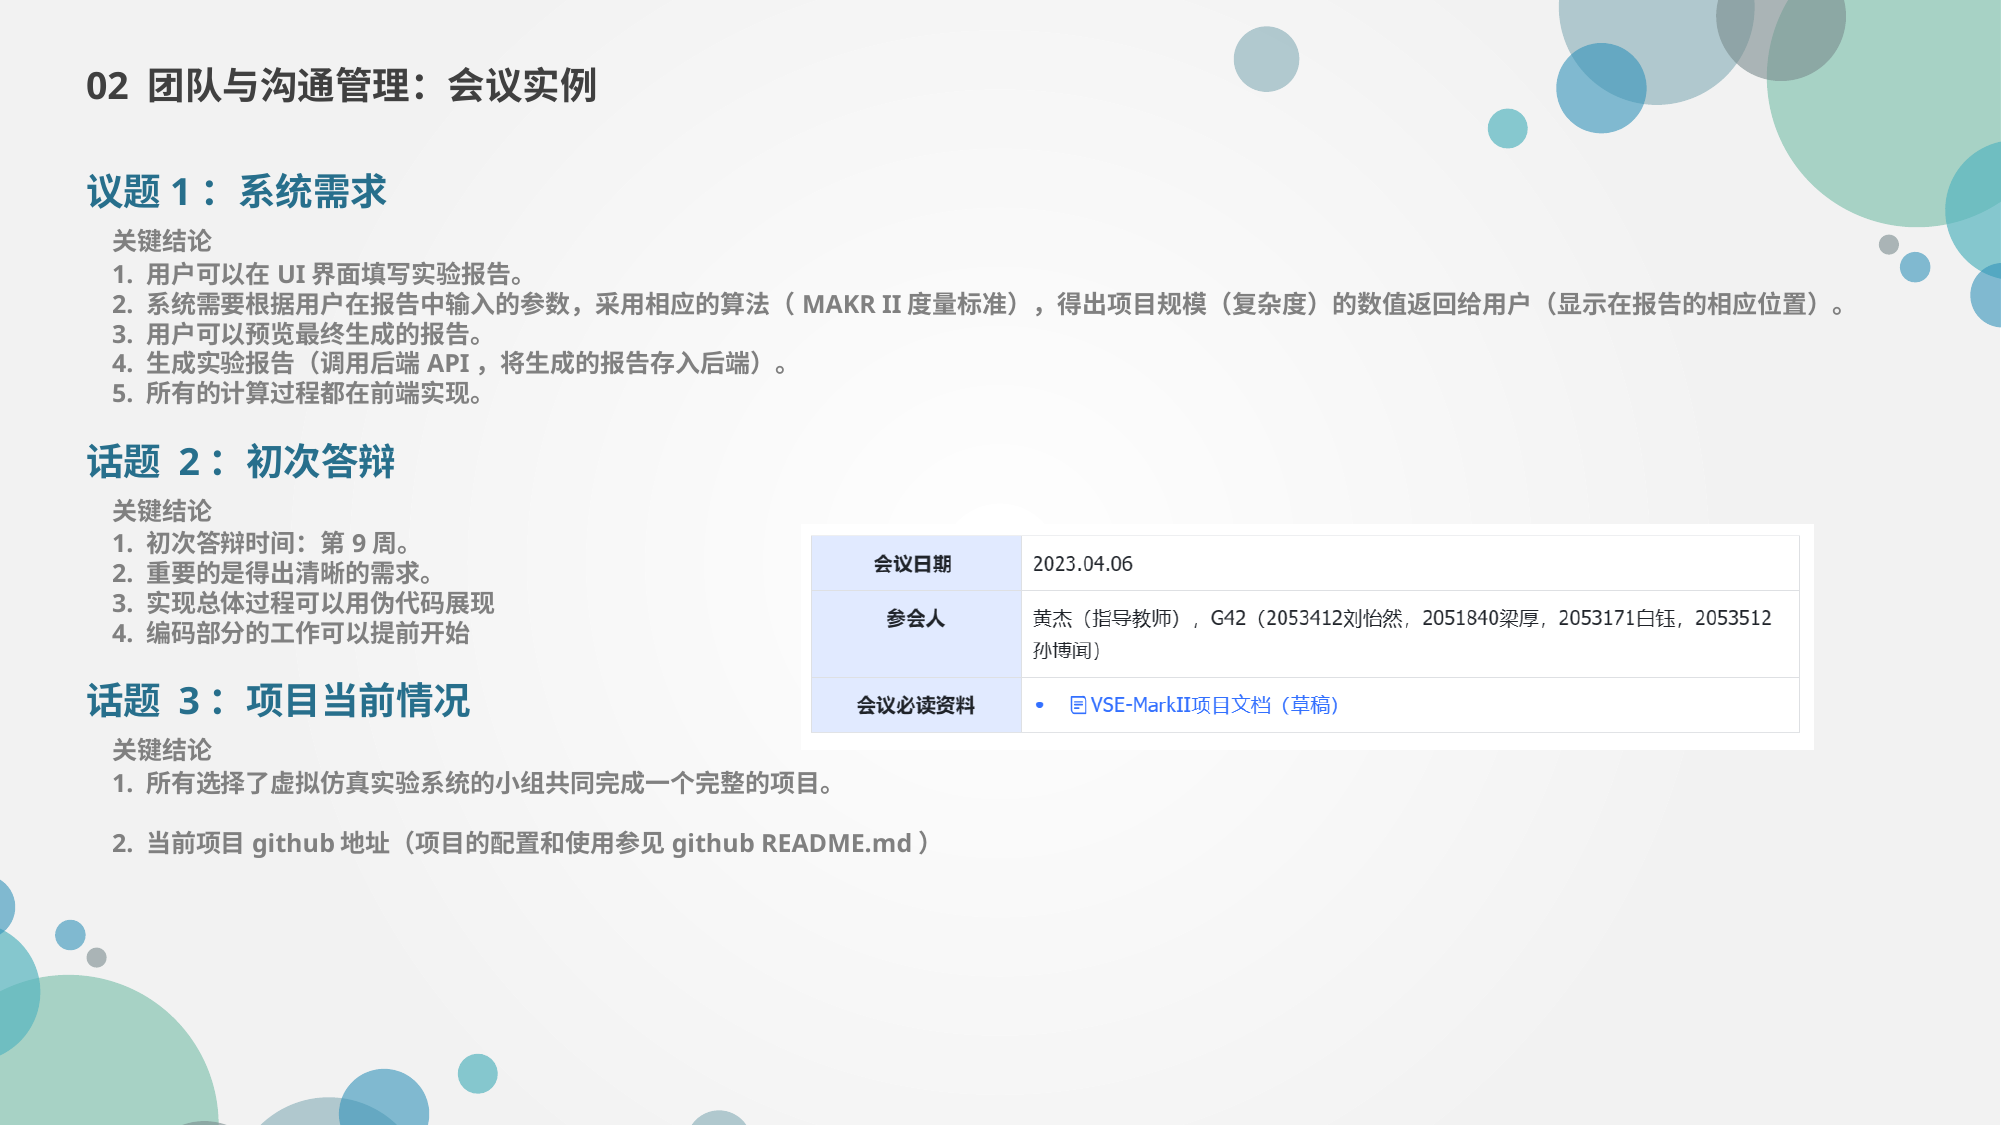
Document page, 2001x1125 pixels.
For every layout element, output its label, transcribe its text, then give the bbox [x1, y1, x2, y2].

text_box 议题1：系统需求 关键结论 1. 用户可以在UI界面填写实验报告。 2. 系统需要根据用户在报告中输入的参数，采用相应的算法（MAKR II度量标准），得出项目规模（复杂度）的数值返回给用户（显示在报告的相应位置）。 3. 用户可以预览最终生成的报告。 4. 生成实验报告（调用后端API，将生成的报告存入后端）。 5. 所有的计算过程都在前端实现。 话题 2：初次答辩 关键结论 1. 初次答辩时间：第9周。 2. 重要的是得出清晰的需求。 3. 实现总体过程可以用伪代码展现 4. 编码部分的工作可以提前开始 话题 3：项目当前情况 关键结论 1. 所有选择了虚拟仿真实验系统的小组共同完成一个完整的项目。 2. 当前项目github地址（项目的配置和使用参见github README.md） [71, 160, 1884, 1014]
list 02 团队与沟通管理：会议实例 [71, 41, 1067, 107]
picture [801, 524, 1814, 750]
